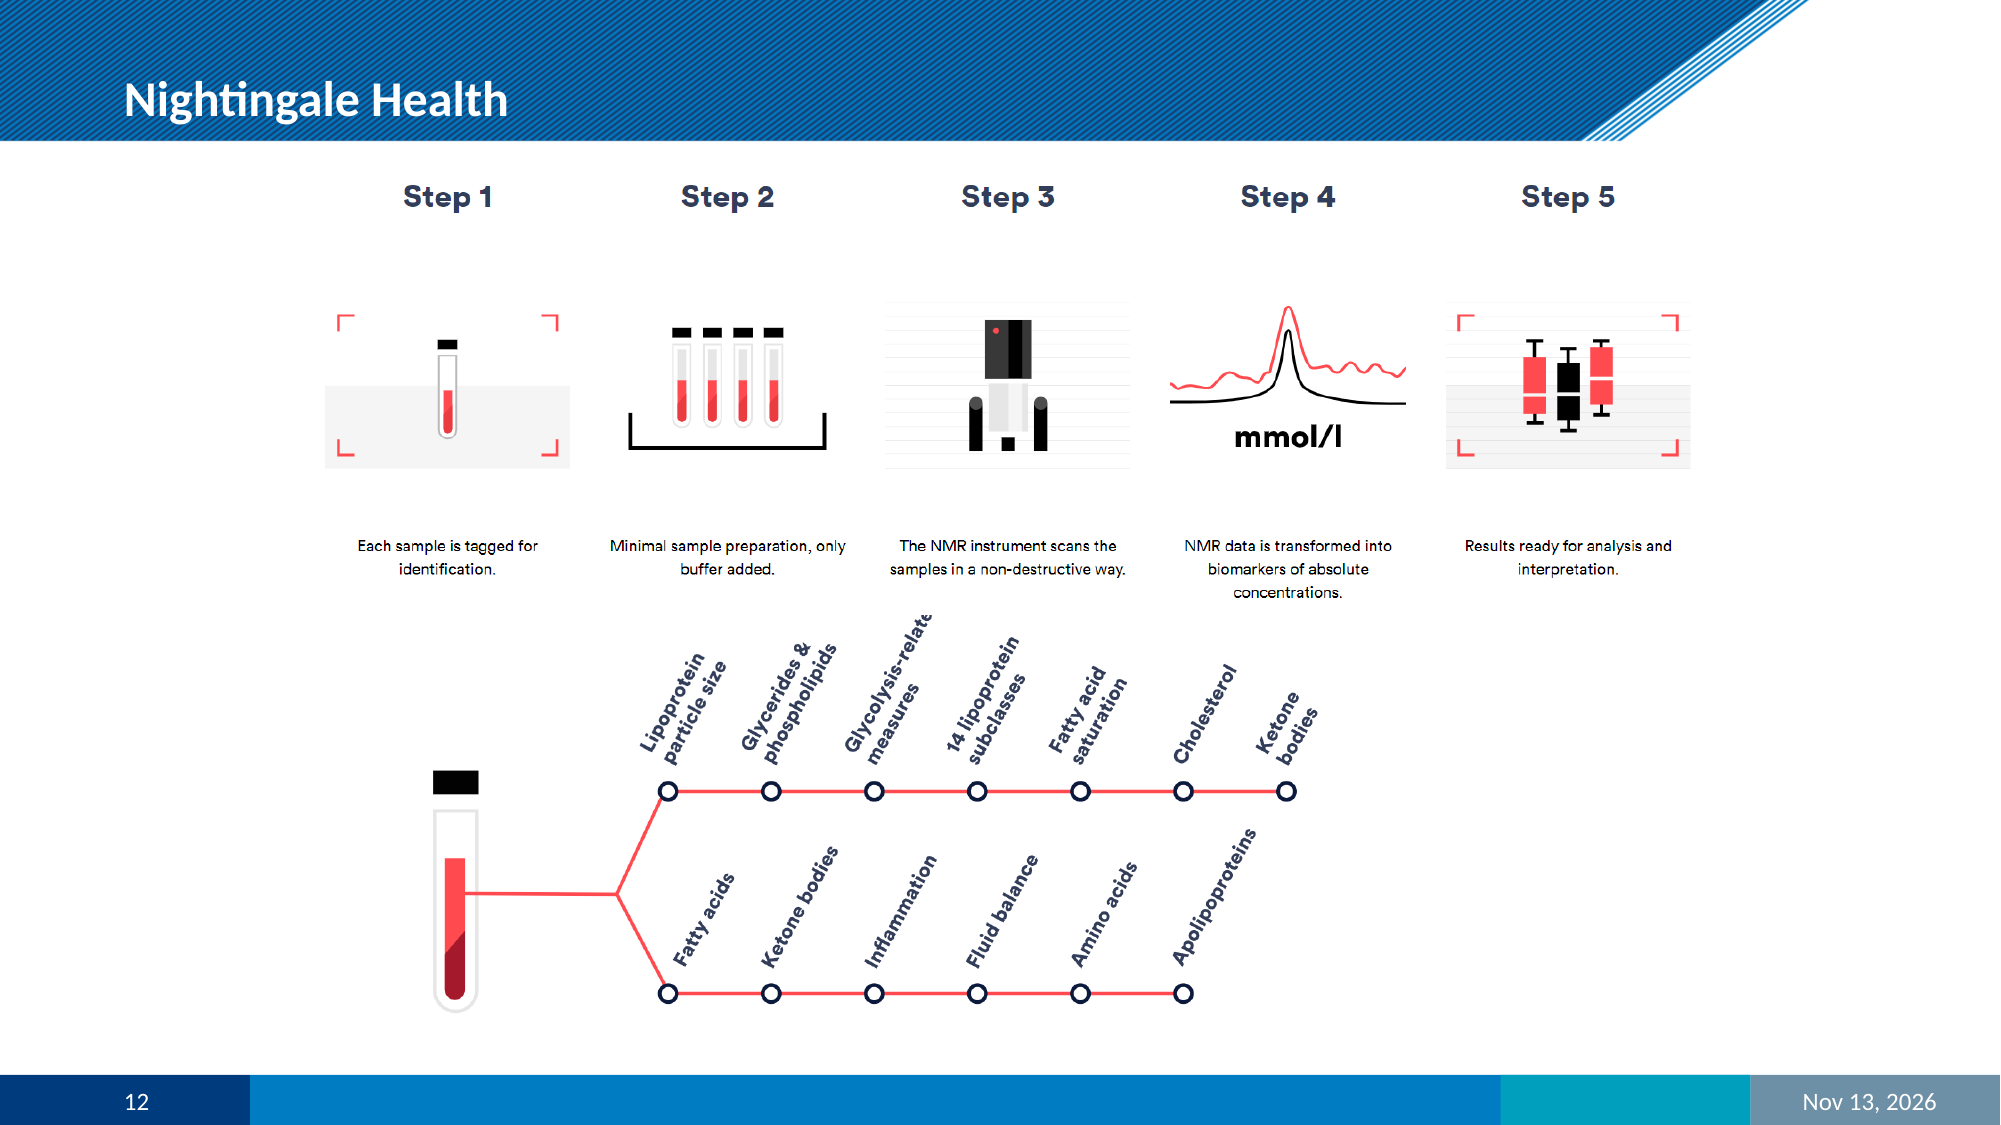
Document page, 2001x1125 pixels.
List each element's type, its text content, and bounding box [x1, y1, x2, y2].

picture [0, 0, 2001, 1125]
title Nightingale Health [123, 0, 1551, 141]
slide_number 12 [123, 1074, 243, 1125]
slide_number 30-Nov-21 [1750, 1074, 1938, 1125]
